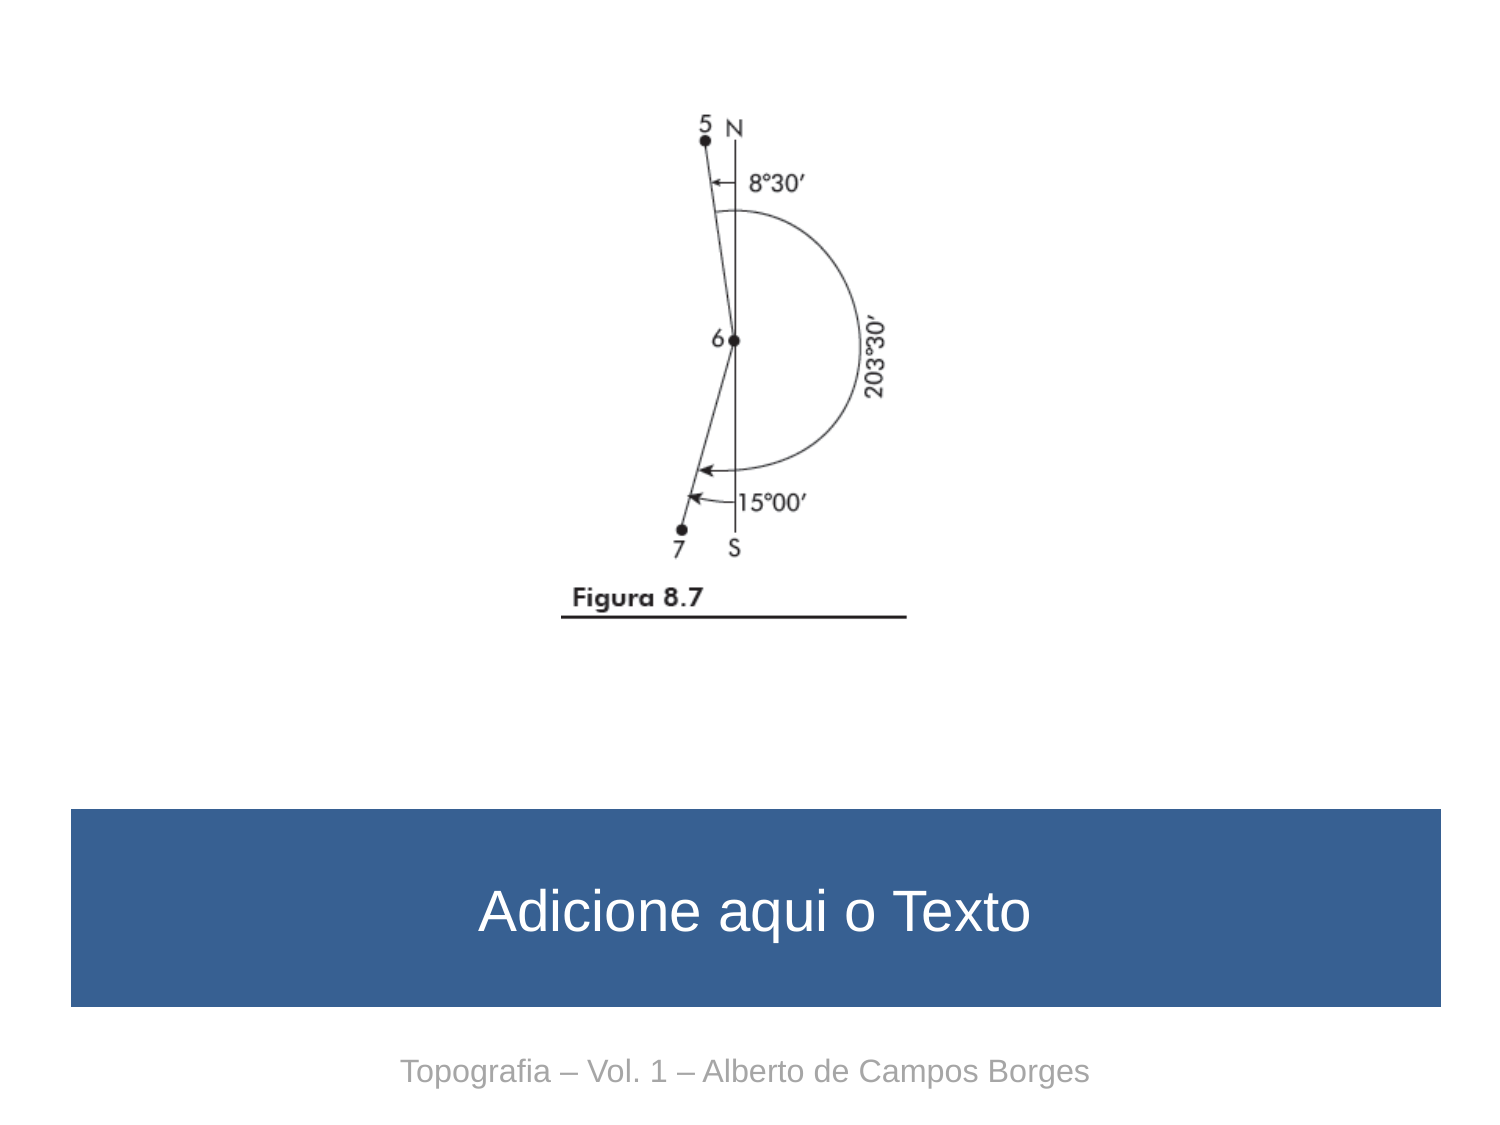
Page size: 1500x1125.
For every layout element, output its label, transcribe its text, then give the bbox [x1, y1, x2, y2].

footer Topografia – Vol. 1 – Alberto de Campos Borges [0, 1042, 1500, 1103]
picture [560, 104, 918, 630]
text_box Adicione aqui o Texto [70, 808, 1442, 1008]
